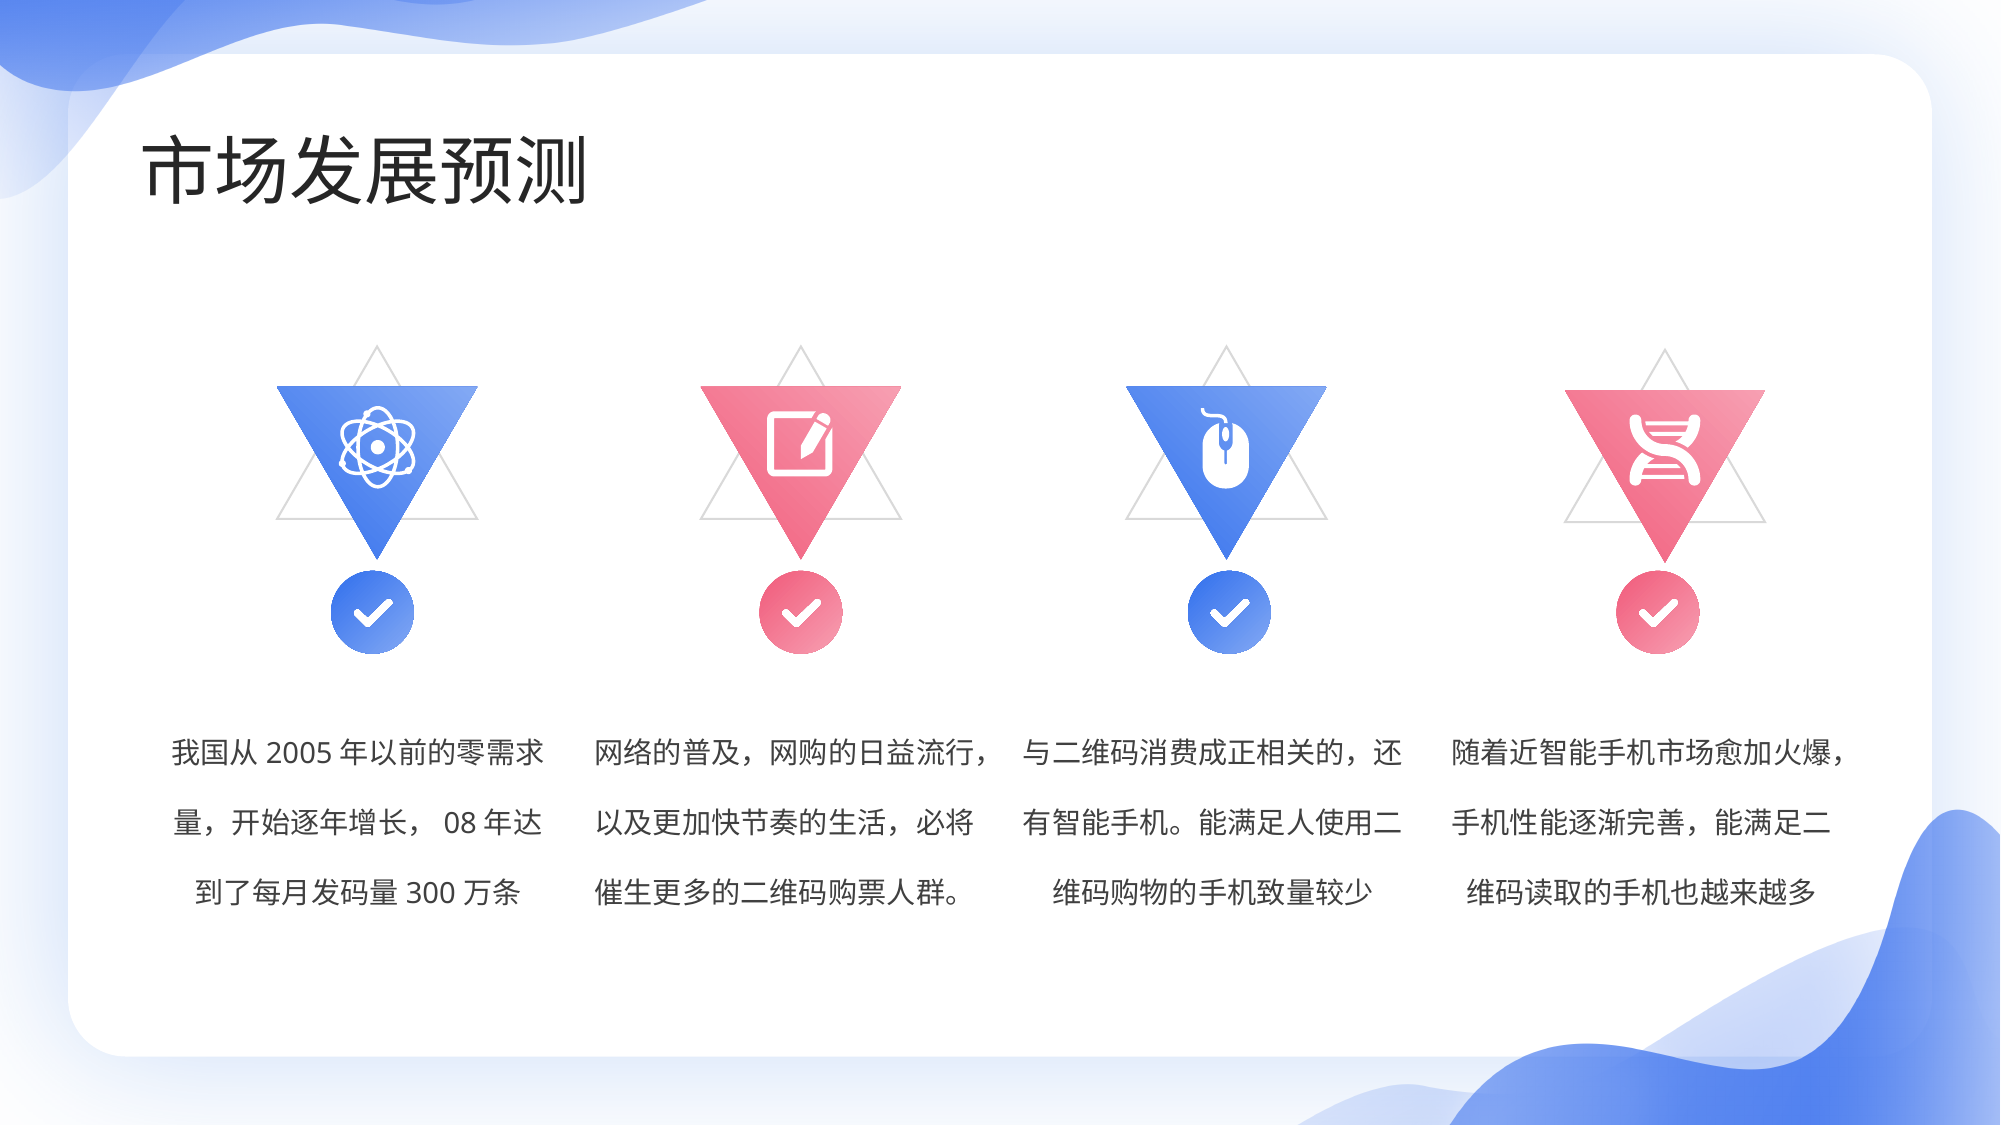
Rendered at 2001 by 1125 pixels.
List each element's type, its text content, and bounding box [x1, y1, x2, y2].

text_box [152, 346, 1848, 918]
text_box 市场发展预测 [125, 115, 635, 221]
picture [1267, 771, 2000, 1125]
picture [0, 0, 716, 229]
